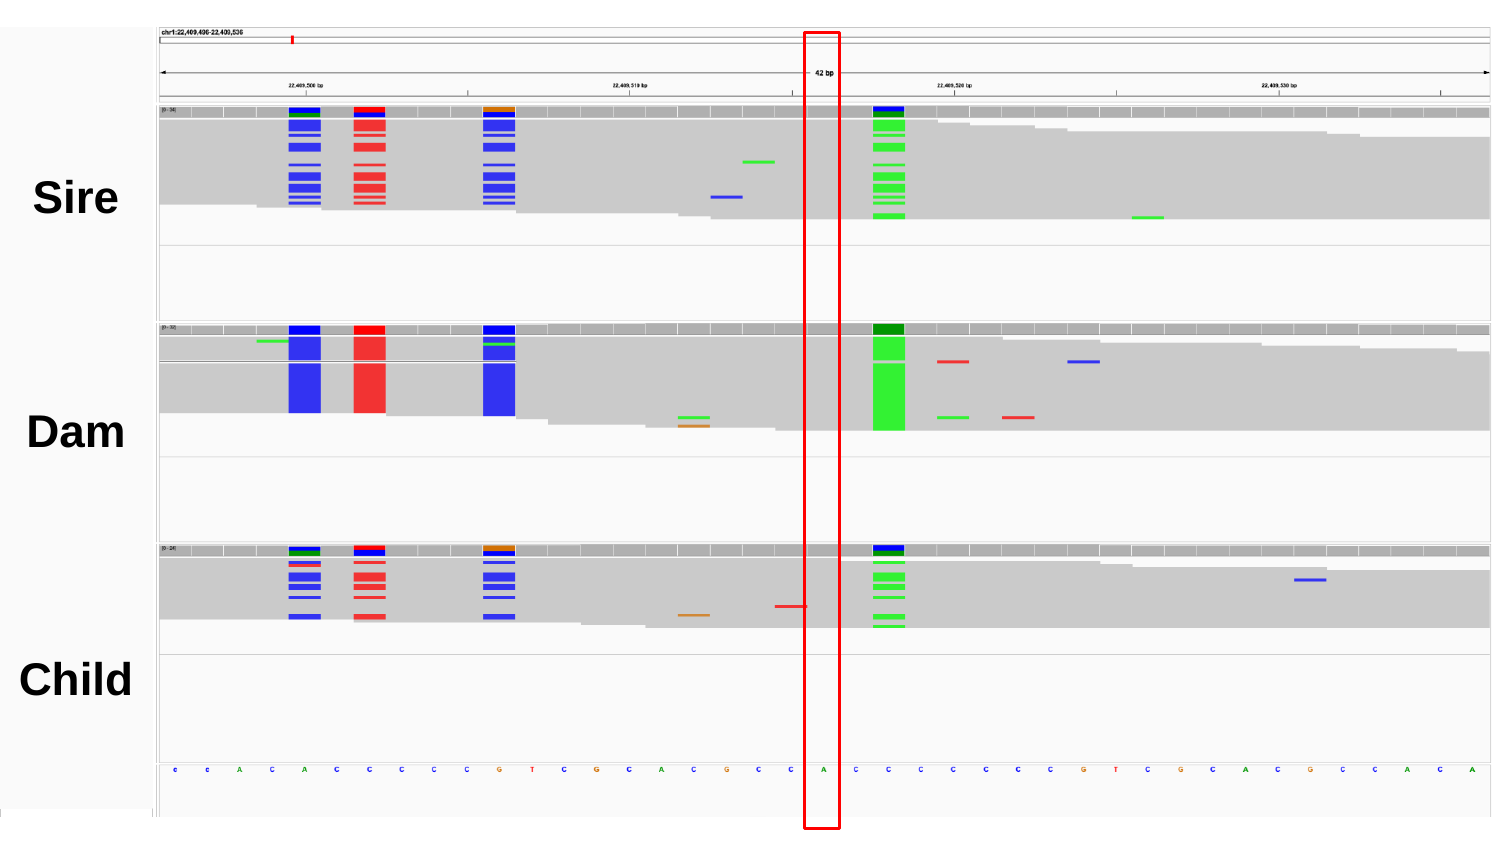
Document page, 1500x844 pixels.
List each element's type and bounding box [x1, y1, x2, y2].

text_box [804, 825, 840, 829]
picture [0, 26, 1500, 817]
